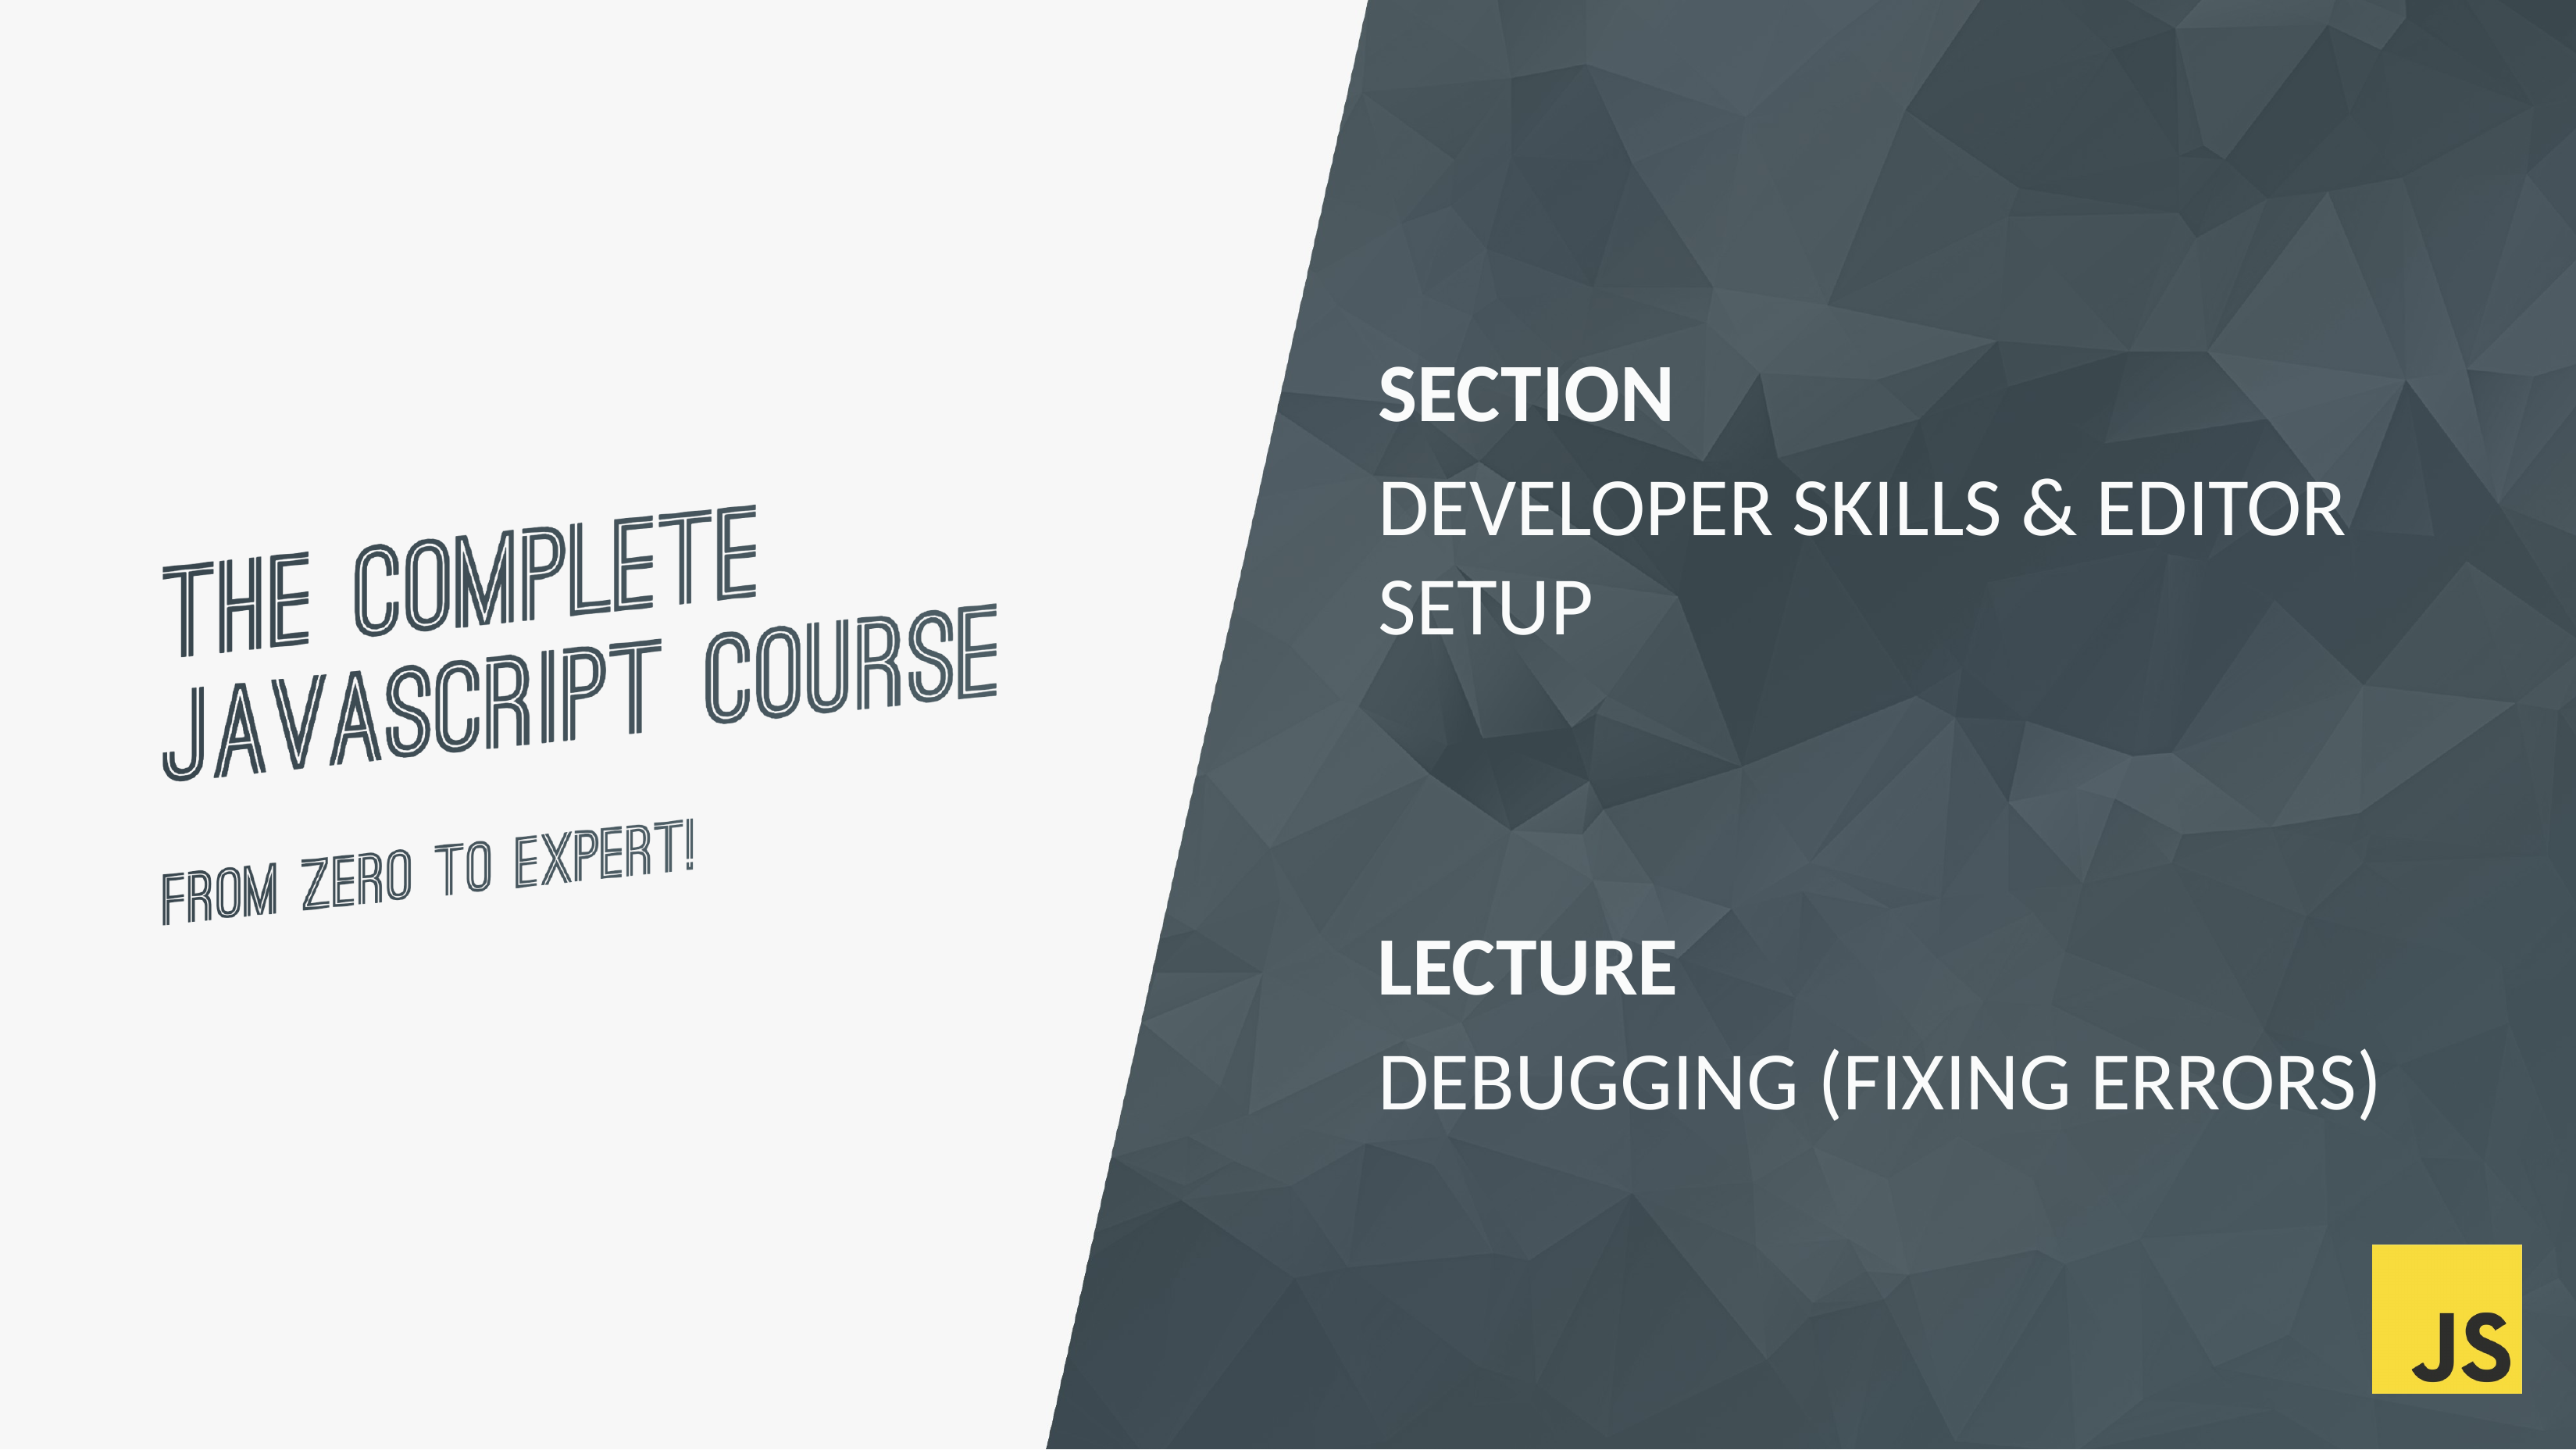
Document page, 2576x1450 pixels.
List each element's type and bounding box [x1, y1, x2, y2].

picture [159, 498, 1001, 929]
picture [1046, 0, 2576, 1450]
